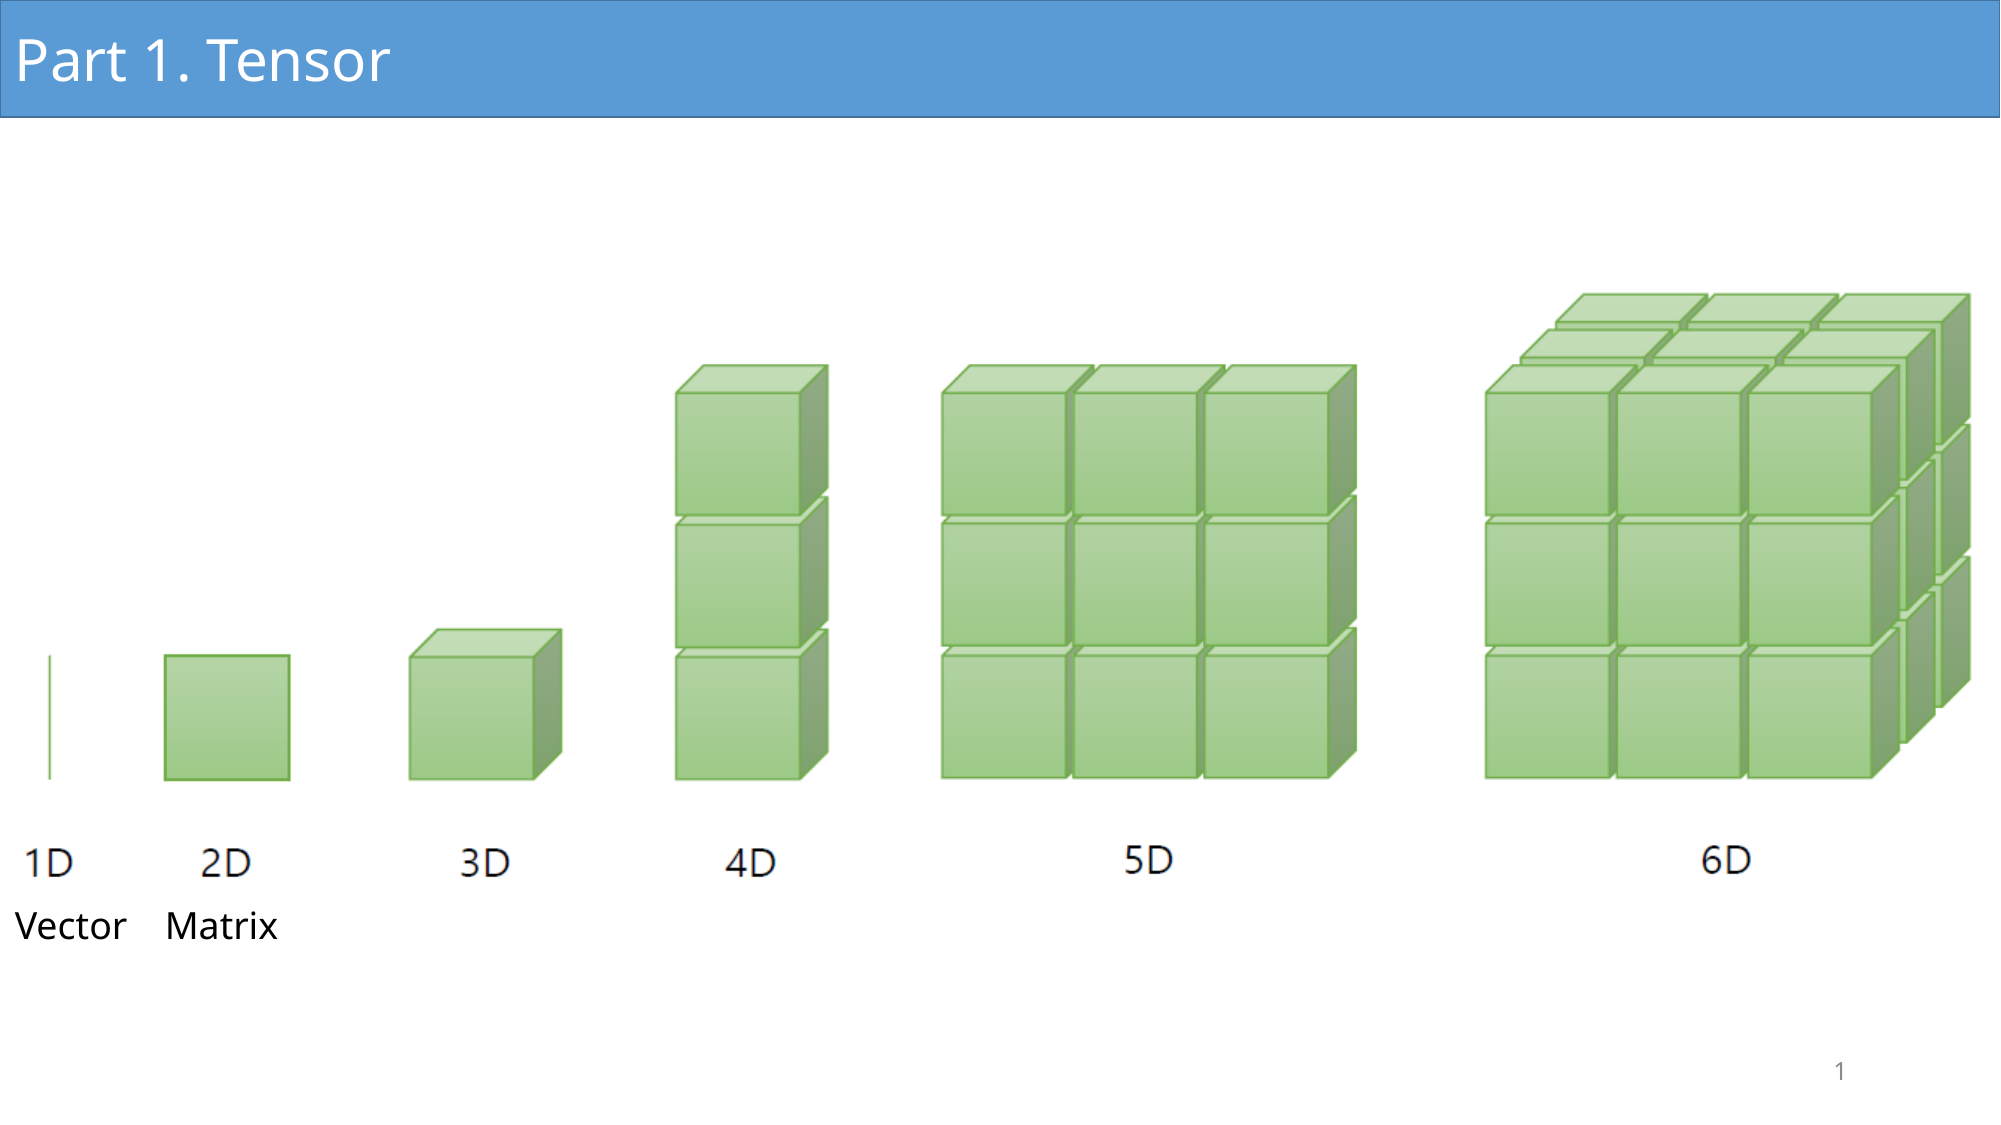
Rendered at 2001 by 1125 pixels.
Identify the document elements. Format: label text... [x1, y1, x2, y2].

slide_number 1 [1412, 1042, 1863, 1103]
text_box Part 1. Tensor [0, 0, 2000, 118]
picture [0, 230, 2000, 895]
text_box Matrix [149, 895, 300, 954]
text_box Vector [0, 895, 149, 954]
